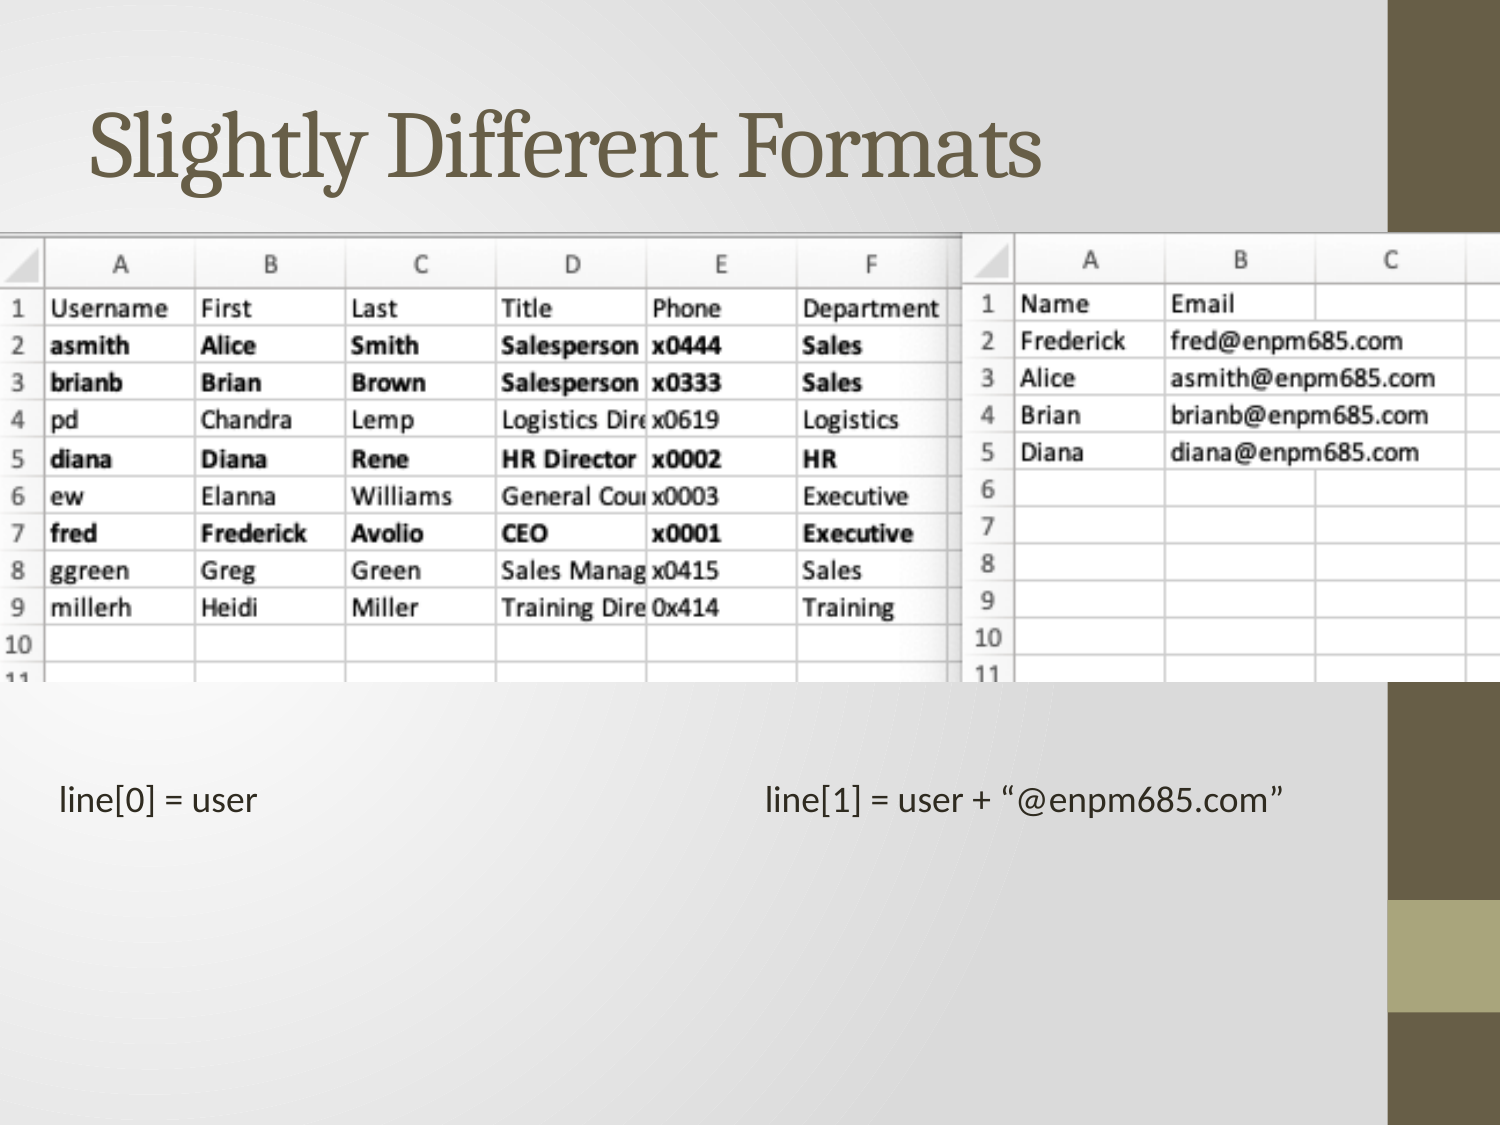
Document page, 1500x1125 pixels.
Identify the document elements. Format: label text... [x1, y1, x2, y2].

text_box line[0] = user [43, 767, 632, 828]
title Slightly Different Formats [75, 45, 1325, 225]
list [0, 231, 1500, 683]
text_box line[1] = user + “@enpm685.com” [750, 767, 1392, 828]
